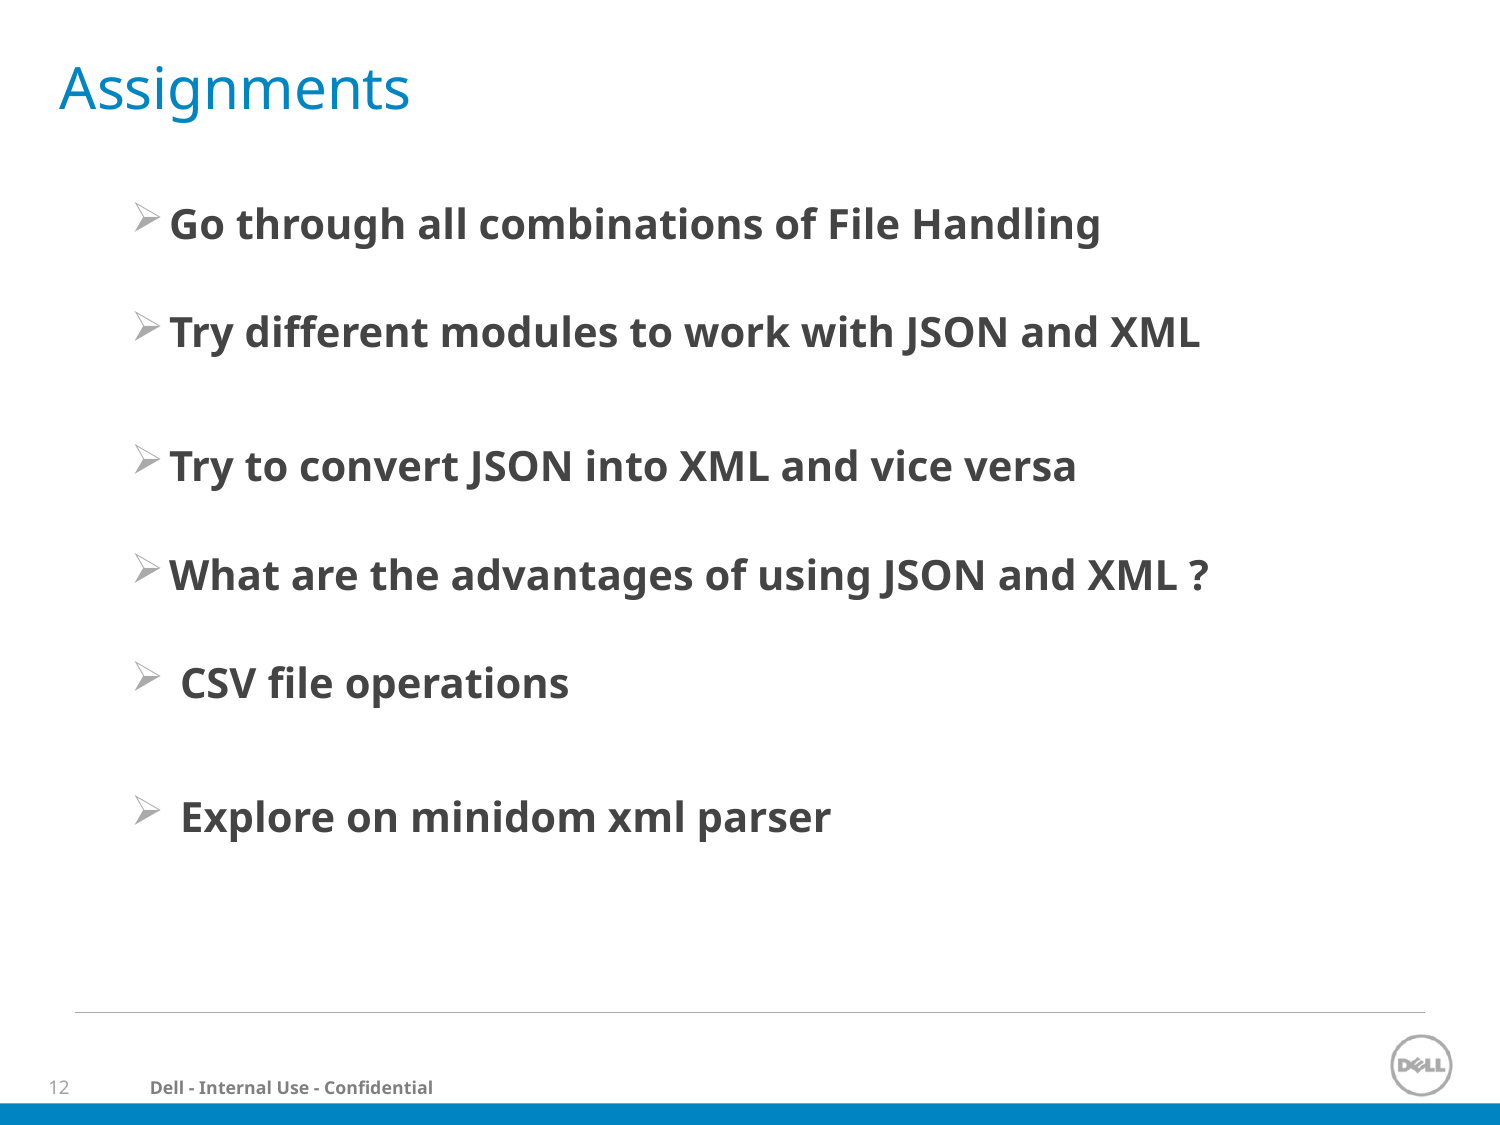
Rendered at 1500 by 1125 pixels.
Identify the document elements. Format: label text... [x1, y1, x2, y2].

picture [1382, 1026, 1460, 1103]
list Go through all combinations of File Handling Try different modules to work with JSON and XML Try to convert JSON into XML and vice versa What are the advantages of using JSON and XML ? CSV file operations Explore on minidom xml parser [74, 145, 1426, 991]
title Assignments [59, 59, 1361, 146]
